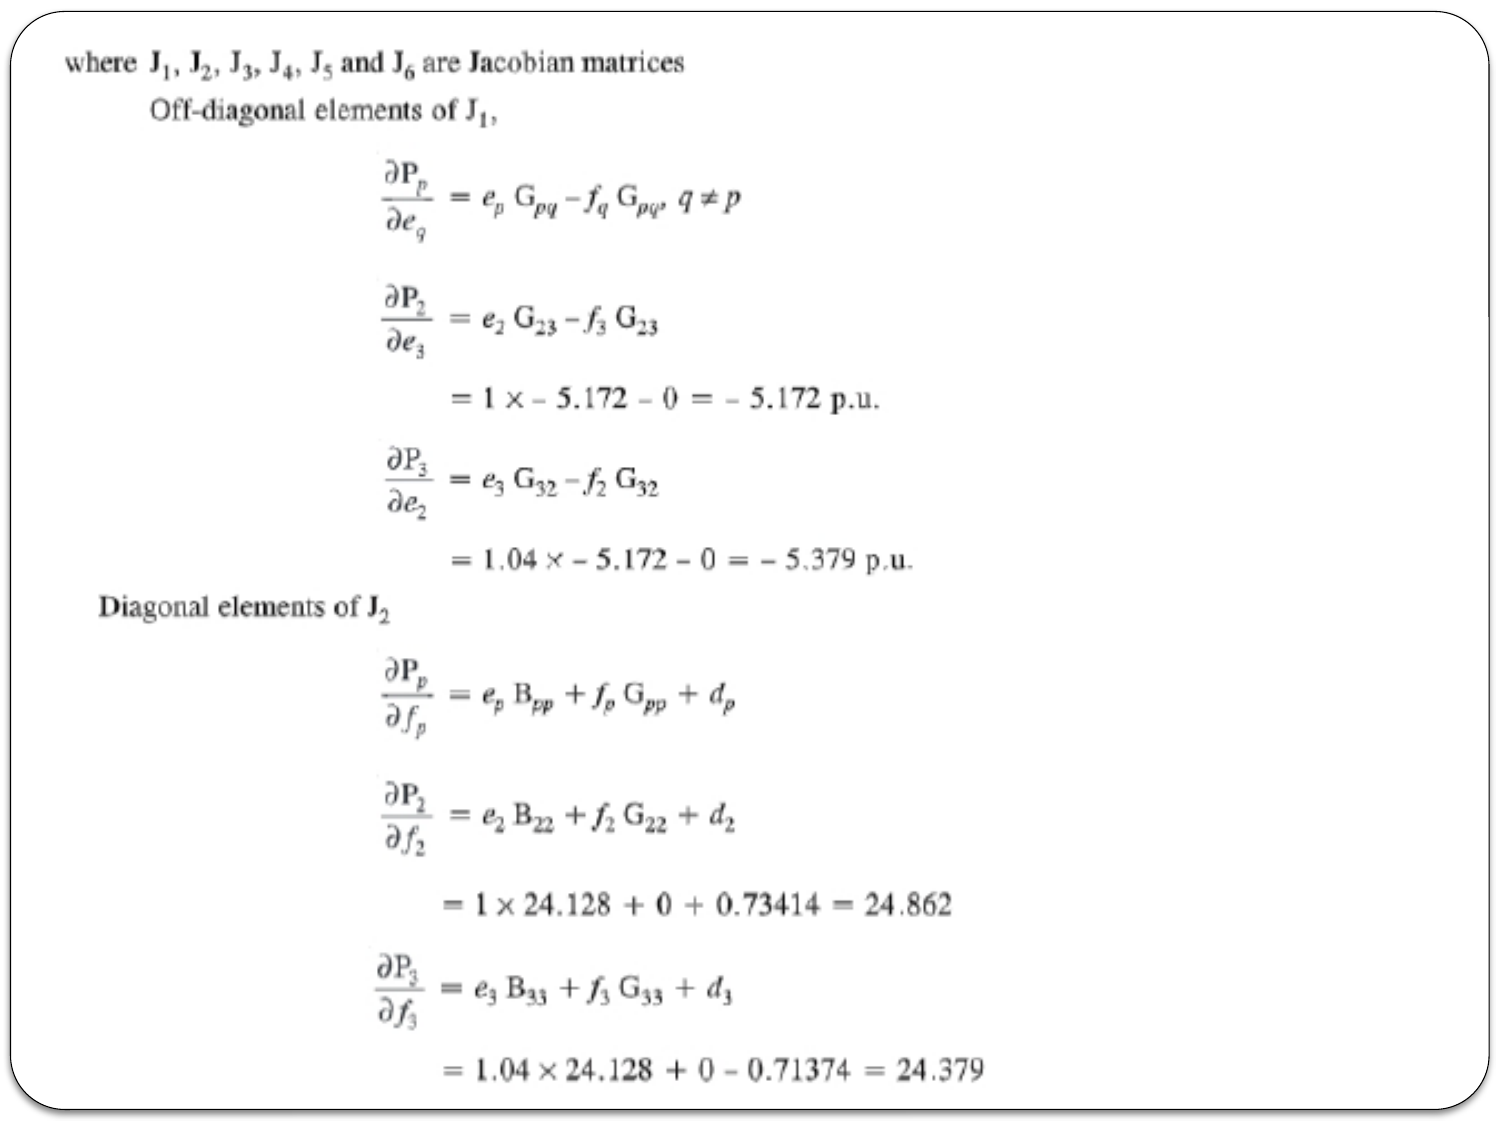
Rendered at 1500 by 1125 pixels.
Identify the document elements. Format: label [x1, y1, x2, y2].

picture [46, 34, 1022, 1090]
